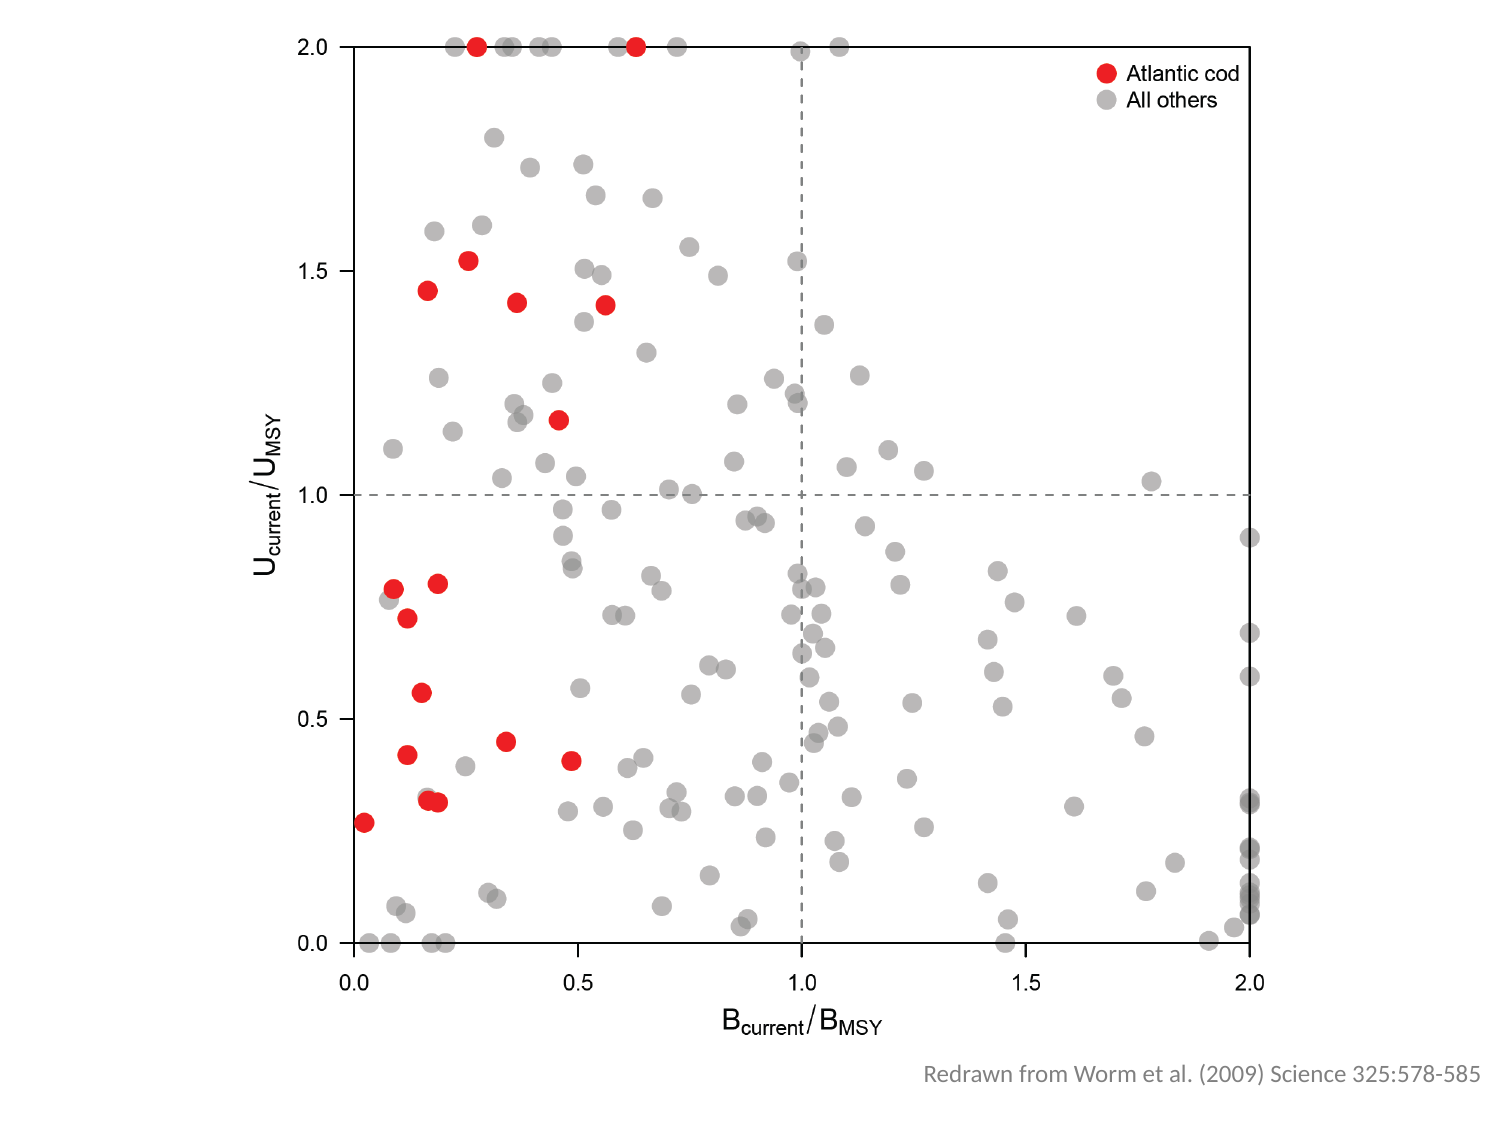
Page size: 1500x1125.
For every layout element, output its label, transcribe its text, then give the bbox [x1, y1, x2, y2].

text_box Redrawn from Worm et al. (2009) Science 325:578-585 [908, 1050, 1498, 1095]
picture [224, 24, 1271, 1051]
